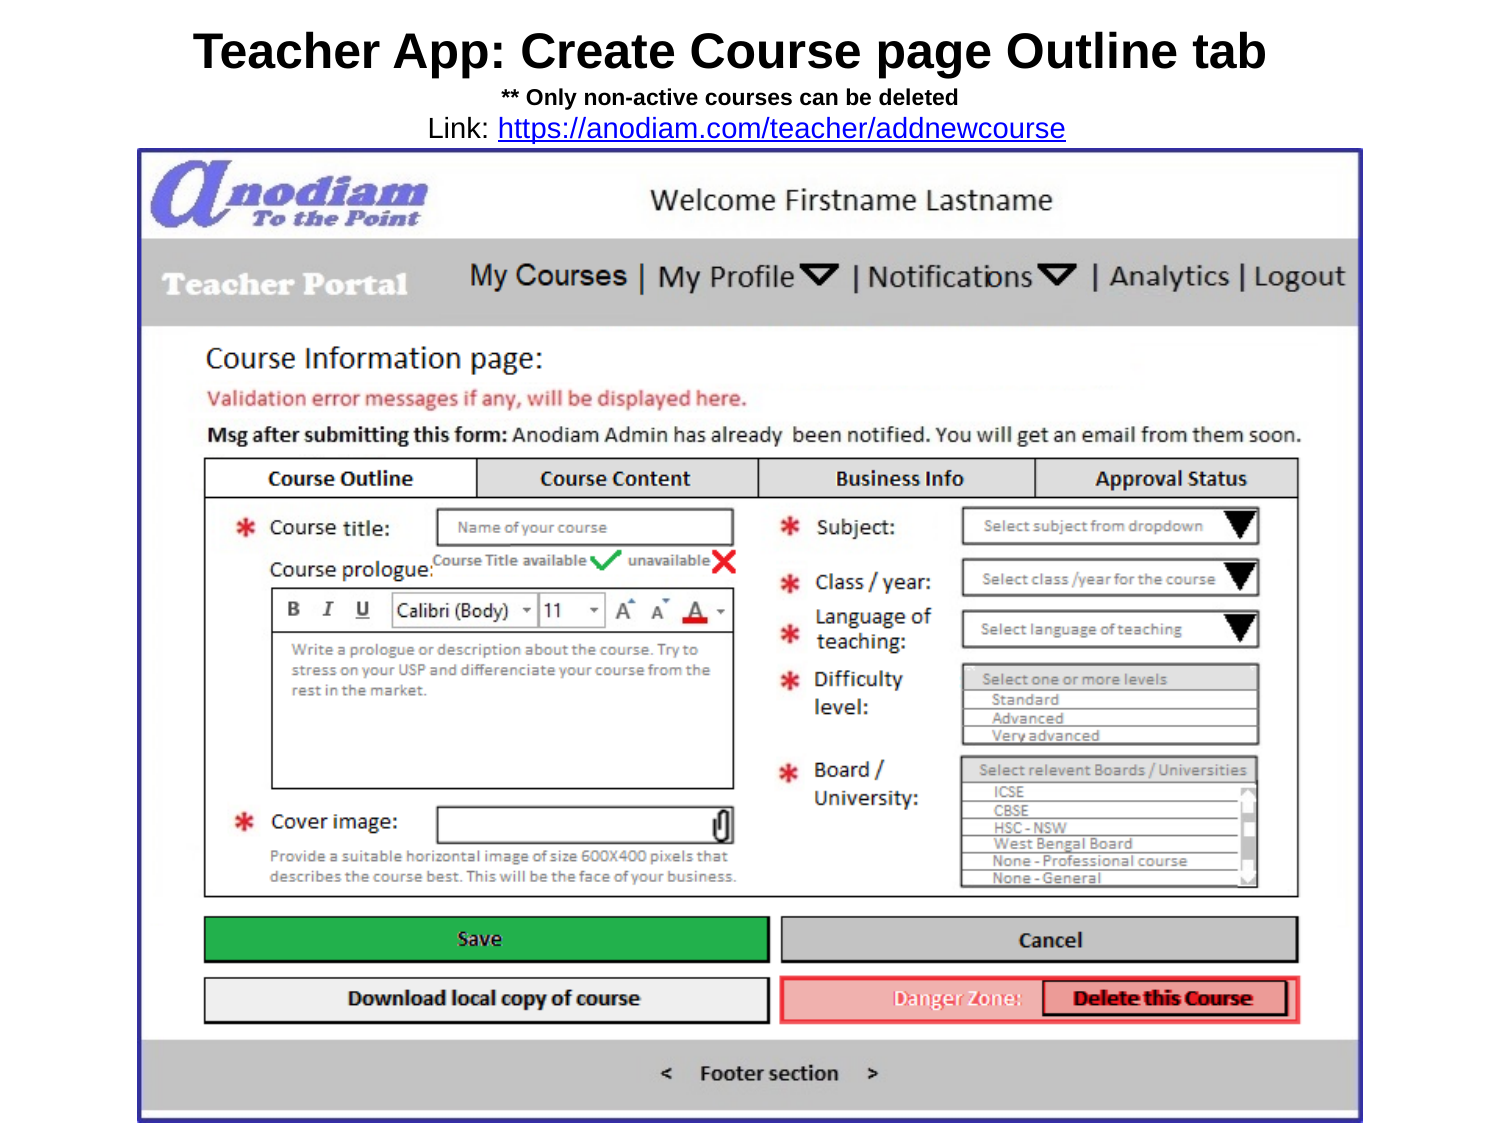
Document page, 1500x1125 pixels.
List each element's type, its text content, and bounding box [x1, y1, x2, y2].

text_box Link: https://anodiam.com/teacher/addnewcourse [70, 101, 1424, 152]
text_box Teacher App: Create Course page Outline tab ** Only non-active courses can be deleted [178, 1, 1283, 101]
picture [137, 148, 1363, 1123]
